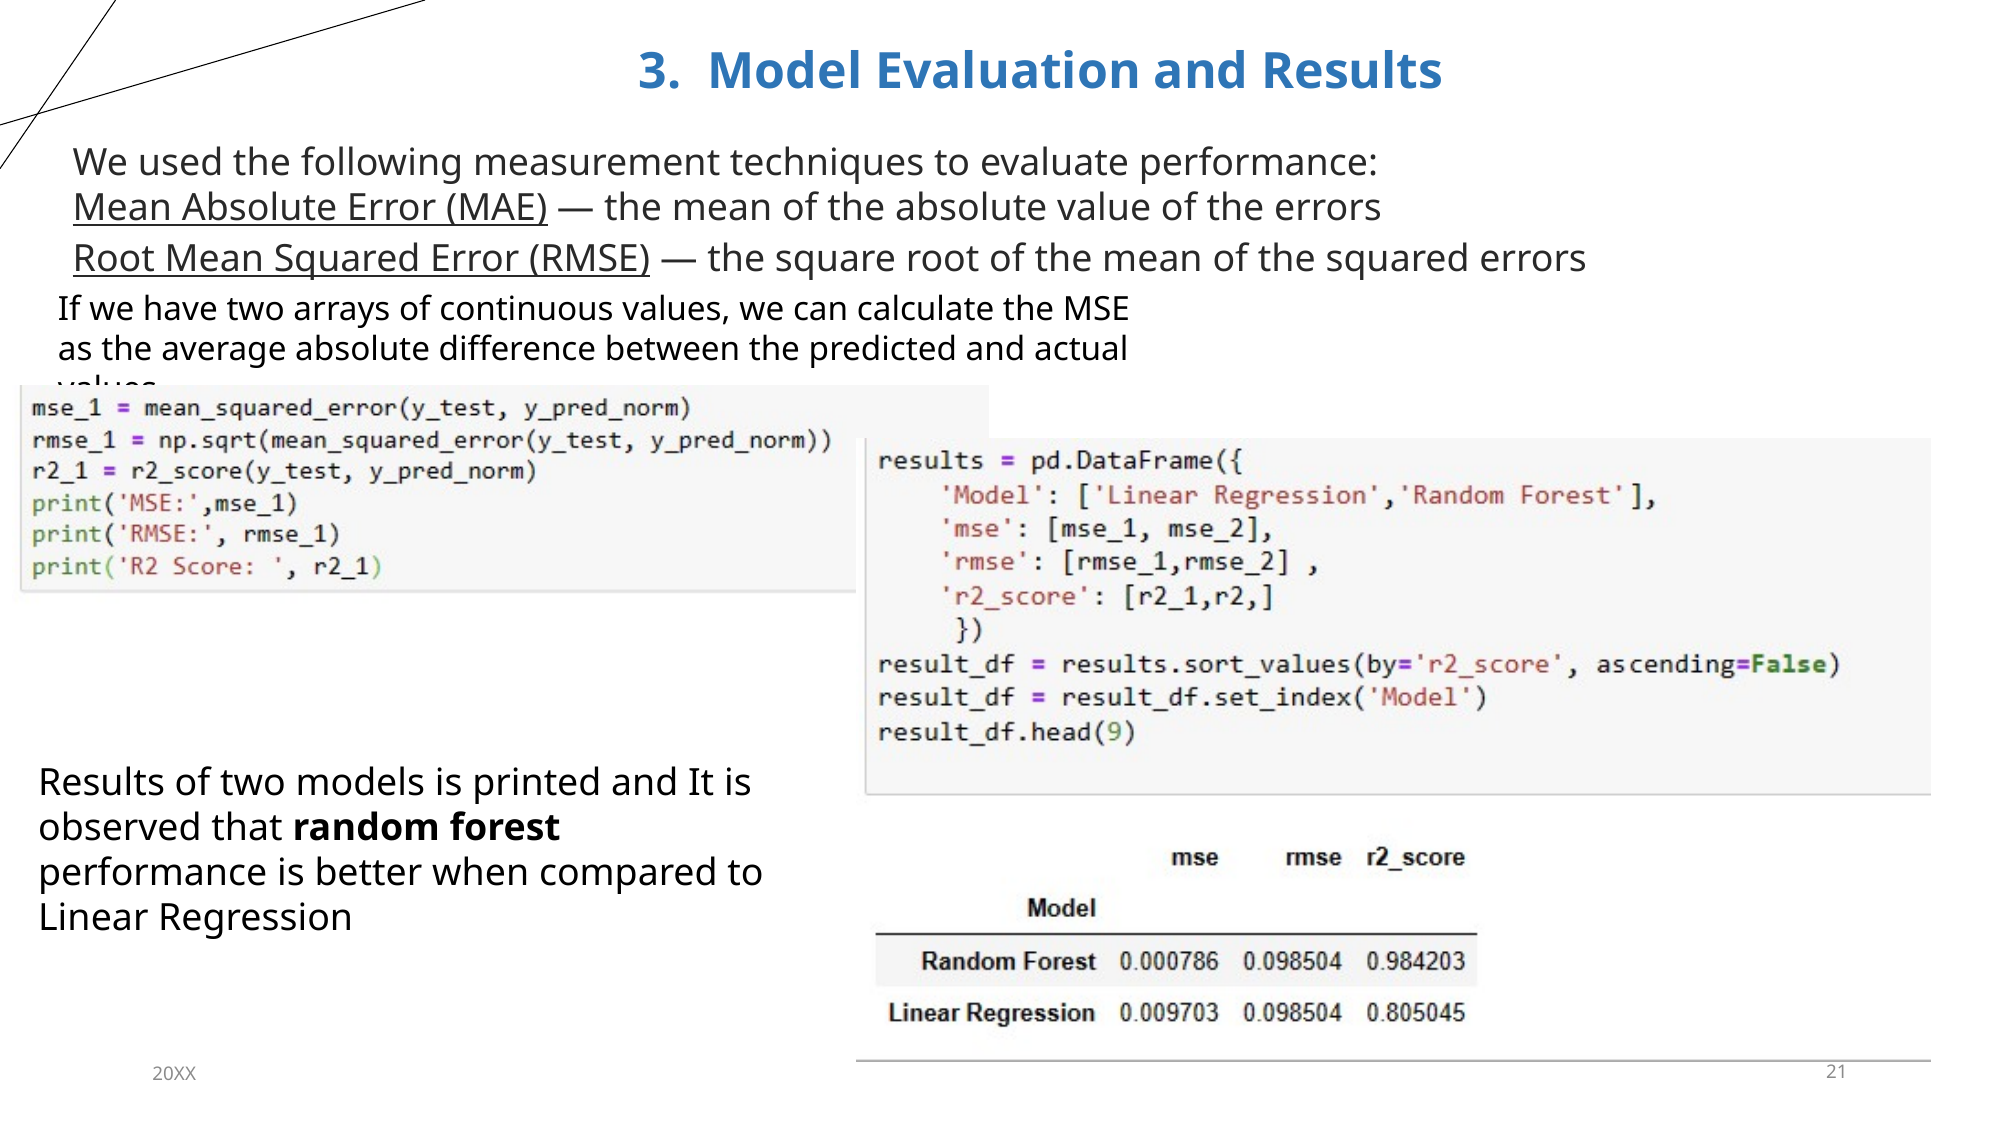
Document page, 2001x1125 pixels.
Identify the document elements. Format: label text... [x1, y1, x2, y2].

text_box Results of two models is printed and It is observed that random forest performance is better when compared to Linear Regression [23, 750, 800, 946]
text_box We used the following measurement techniques to evaluate performance: Mean Absolute Error (MAE) — the mean of the absolute value of the errors Root Mean Squared Error (RMSE) — the square root of the mean of the squared errors [57, 85, 1803, 428]
picture [12, 385, 1932, 1062]
slide_number 21 [1412, 1062, 1863, 1103]
slide_number 20XX [137, 1042, 588, 1103]
text_box 3. Model Evaluation and Results [623, 31, 2000, 207]
text_box If we have two arrays of continuous values, we can calculate the MSE as the average absolute difference between the predicted and actual values. [42, 279, 1179, 415]
